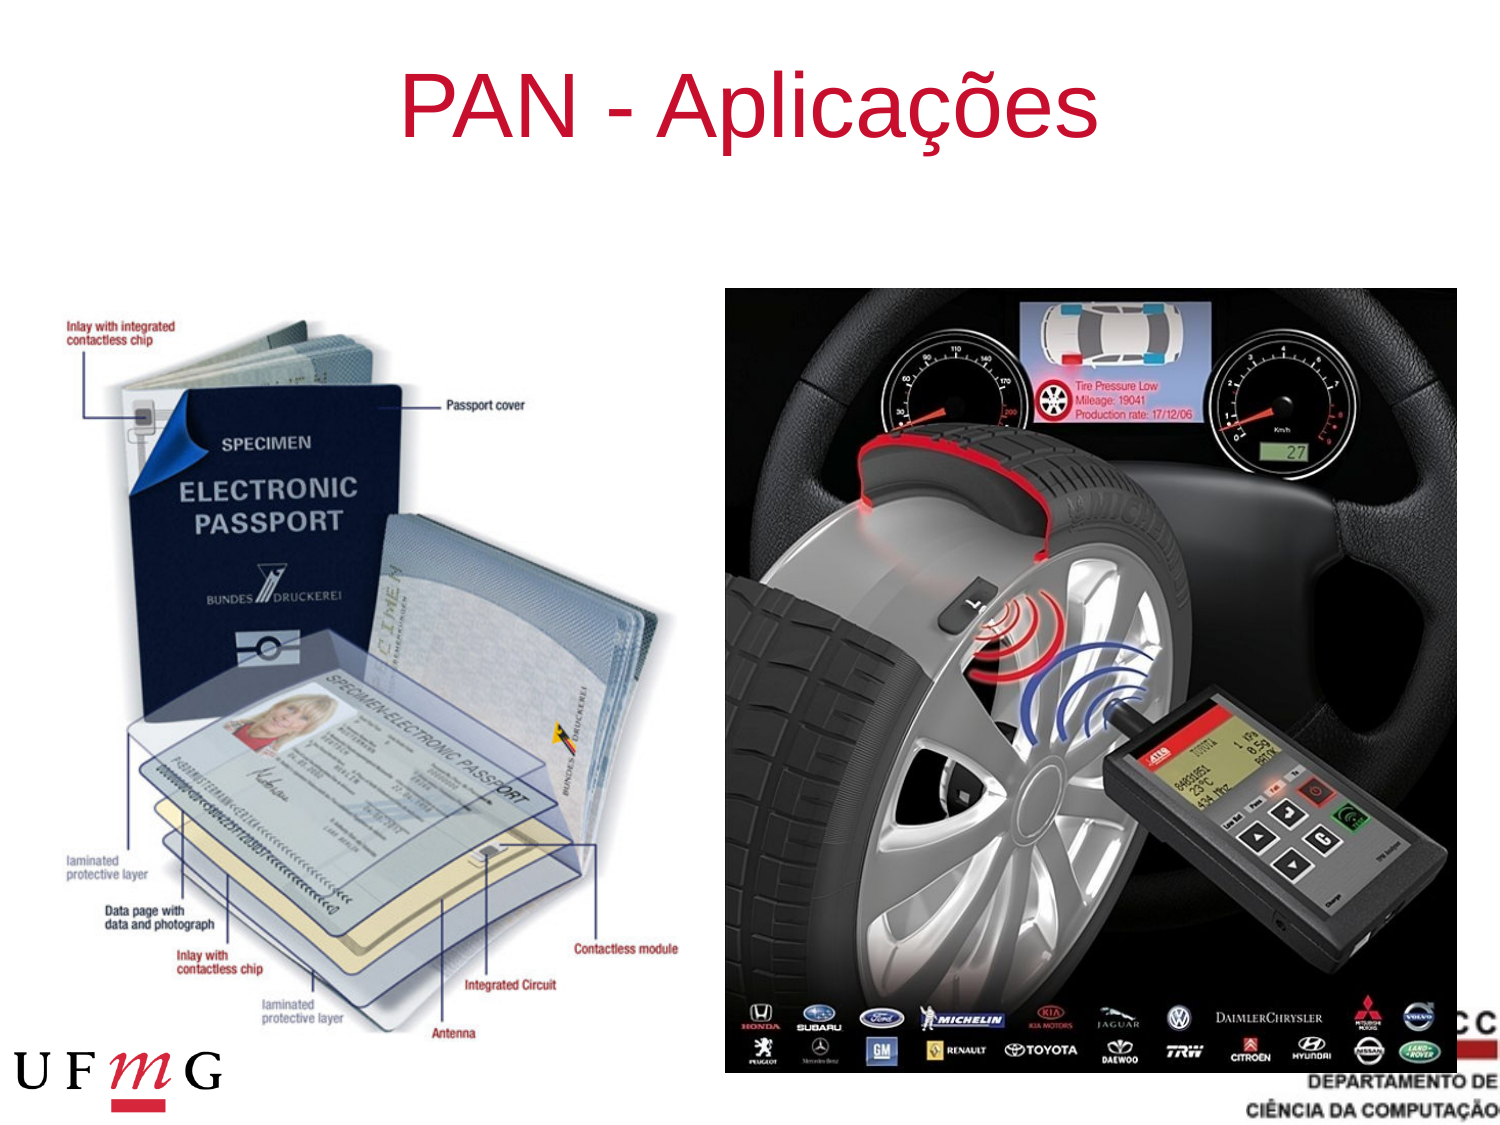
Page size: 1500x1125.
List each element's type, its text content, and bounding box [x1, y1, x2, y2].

title PAN - Aplicações [75, 7, 1425, 195]
picture [724, 288, 1500, 1125]
picture [5, 310, 680, 1123]
